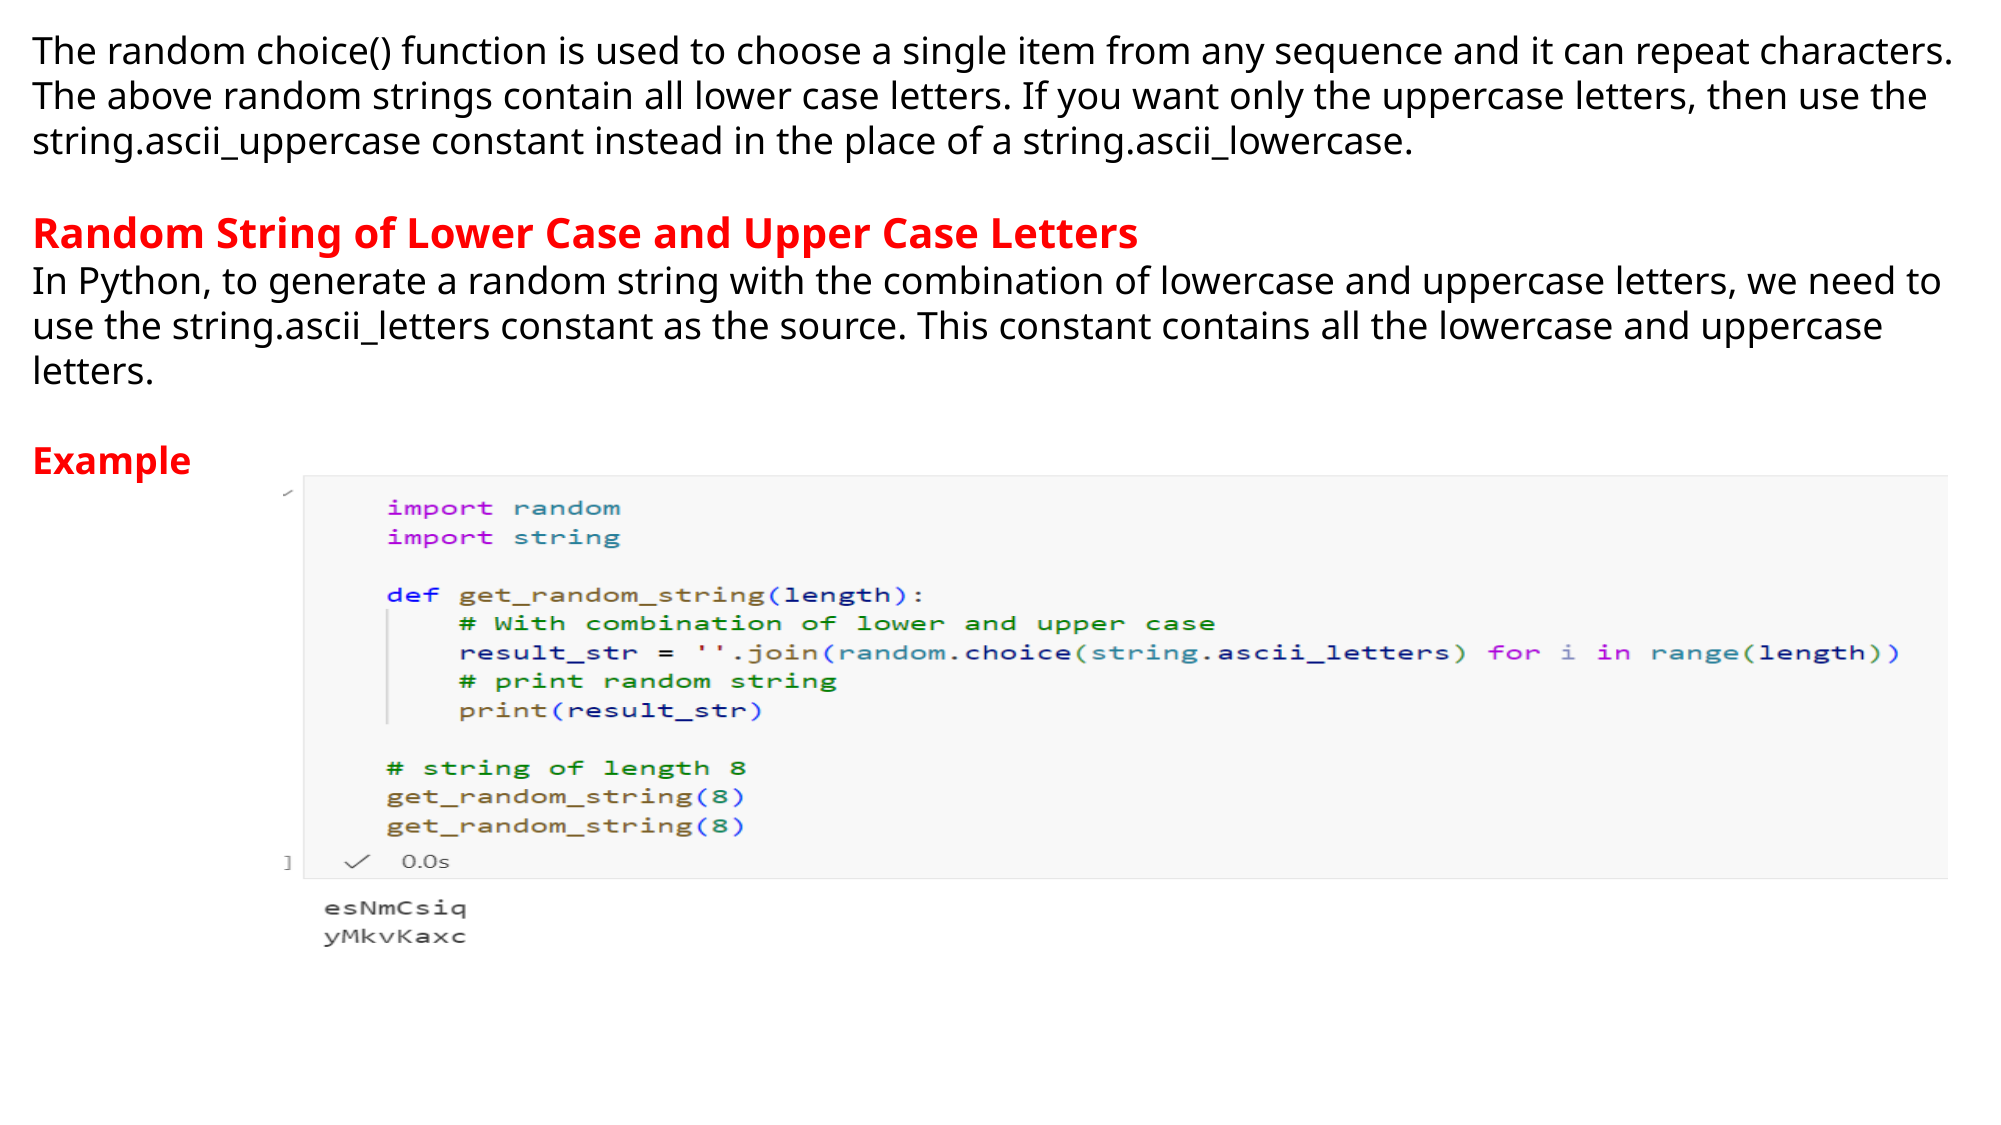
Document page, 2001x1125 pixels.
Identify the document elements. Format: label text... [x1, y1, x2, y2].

text_box The random choice() function is used to choose a single item from any sequence and it can repeat characters. The above random strings contain all lower case letters. If you want only the uppercase letters, then use the string.ascii_uppercase constant instead in the place of a string.ascii_lowercase. Random String of Lower Case and Upper Case Letters In Python, to generate a random string with the combination of lowercase and uppercase letters, we need to use the string.ascii_letters constant as the source. This constant contains all the lowercase and uppercase letters. Example [17, 19, 1978, 489]
picture [282, 447, 1948, 953]
